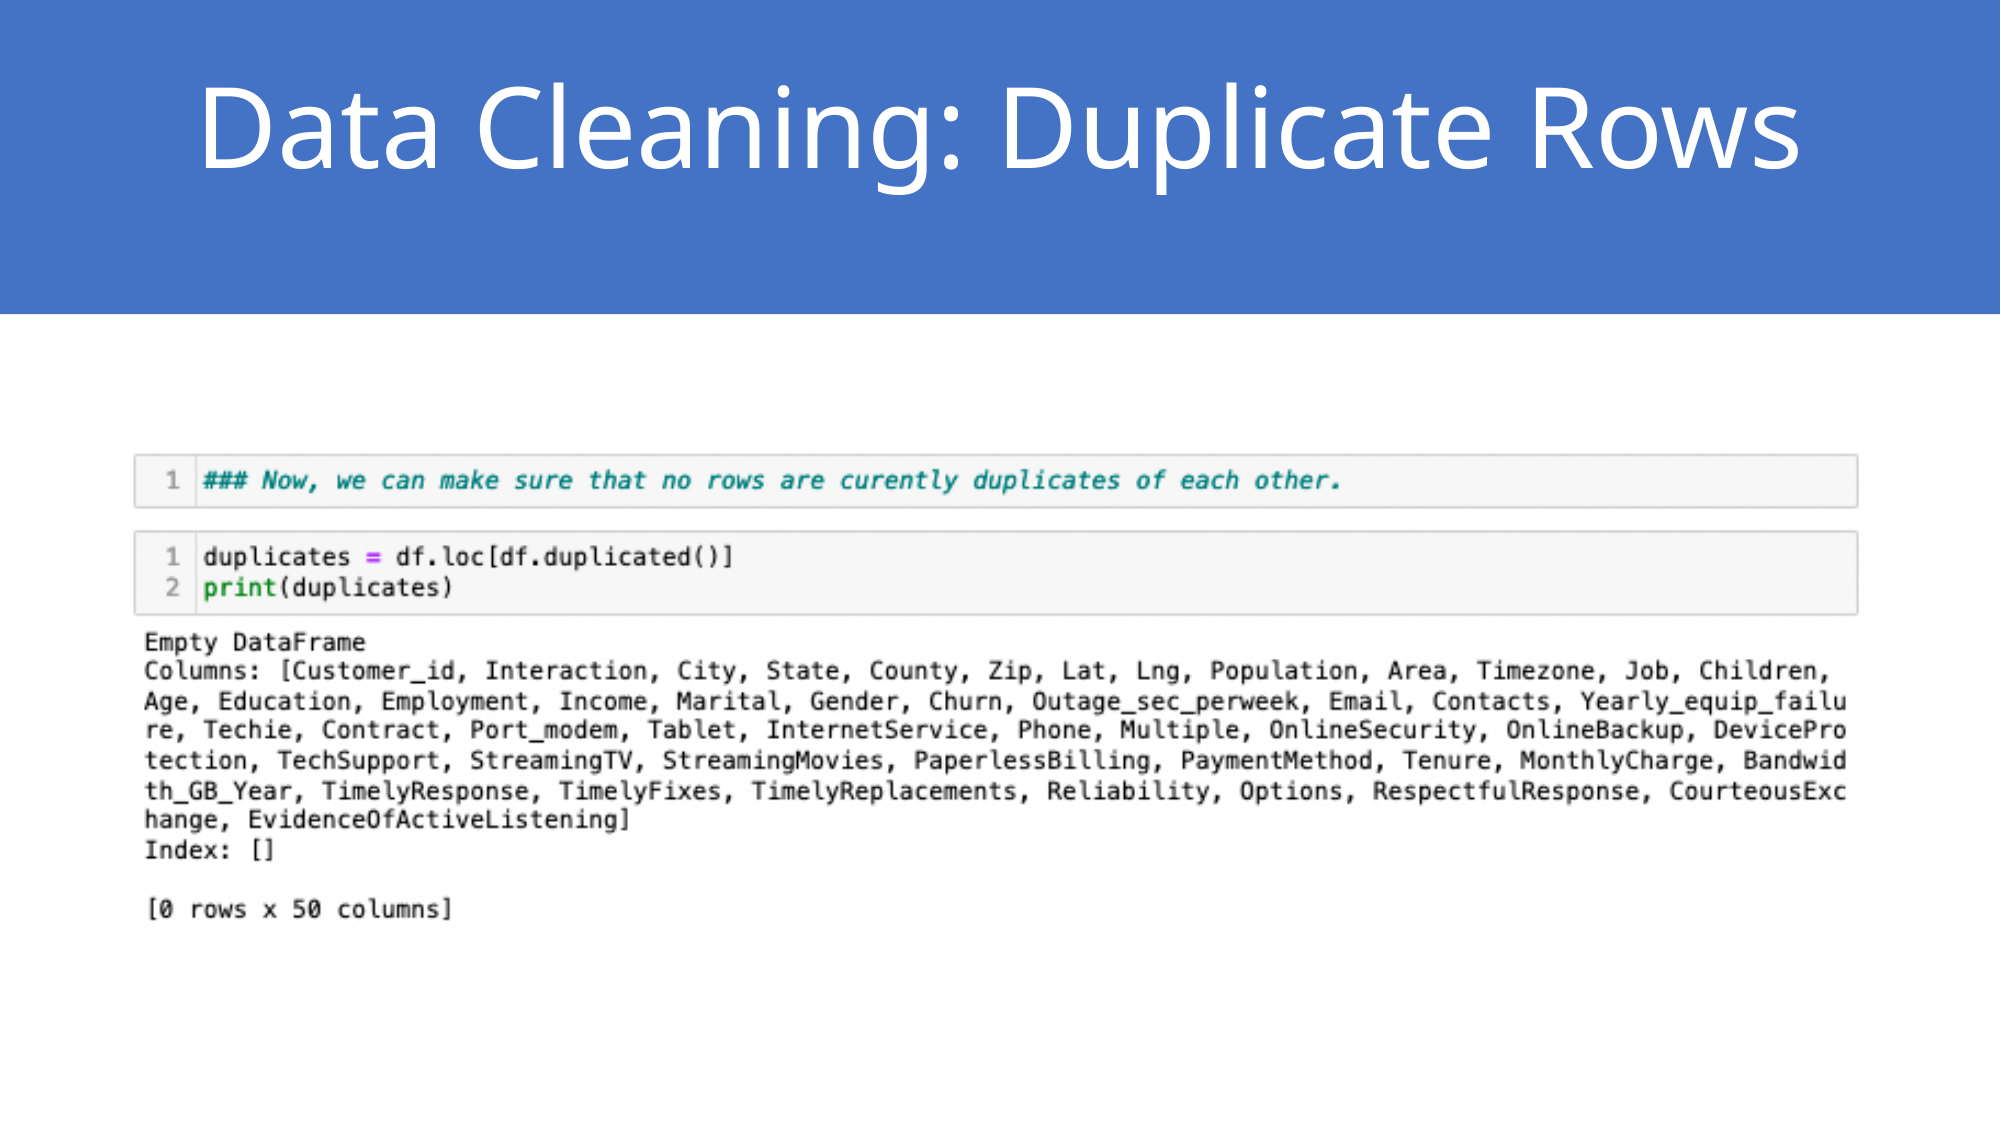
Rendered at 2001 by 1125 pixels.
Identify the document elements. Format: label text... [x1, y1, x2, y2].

title Data Cleaning: Duplicate Rows [137, 47, 1863, 201]
text_box [0, 0, 2000, 315]
picture [132, 450, 1868, 938]
